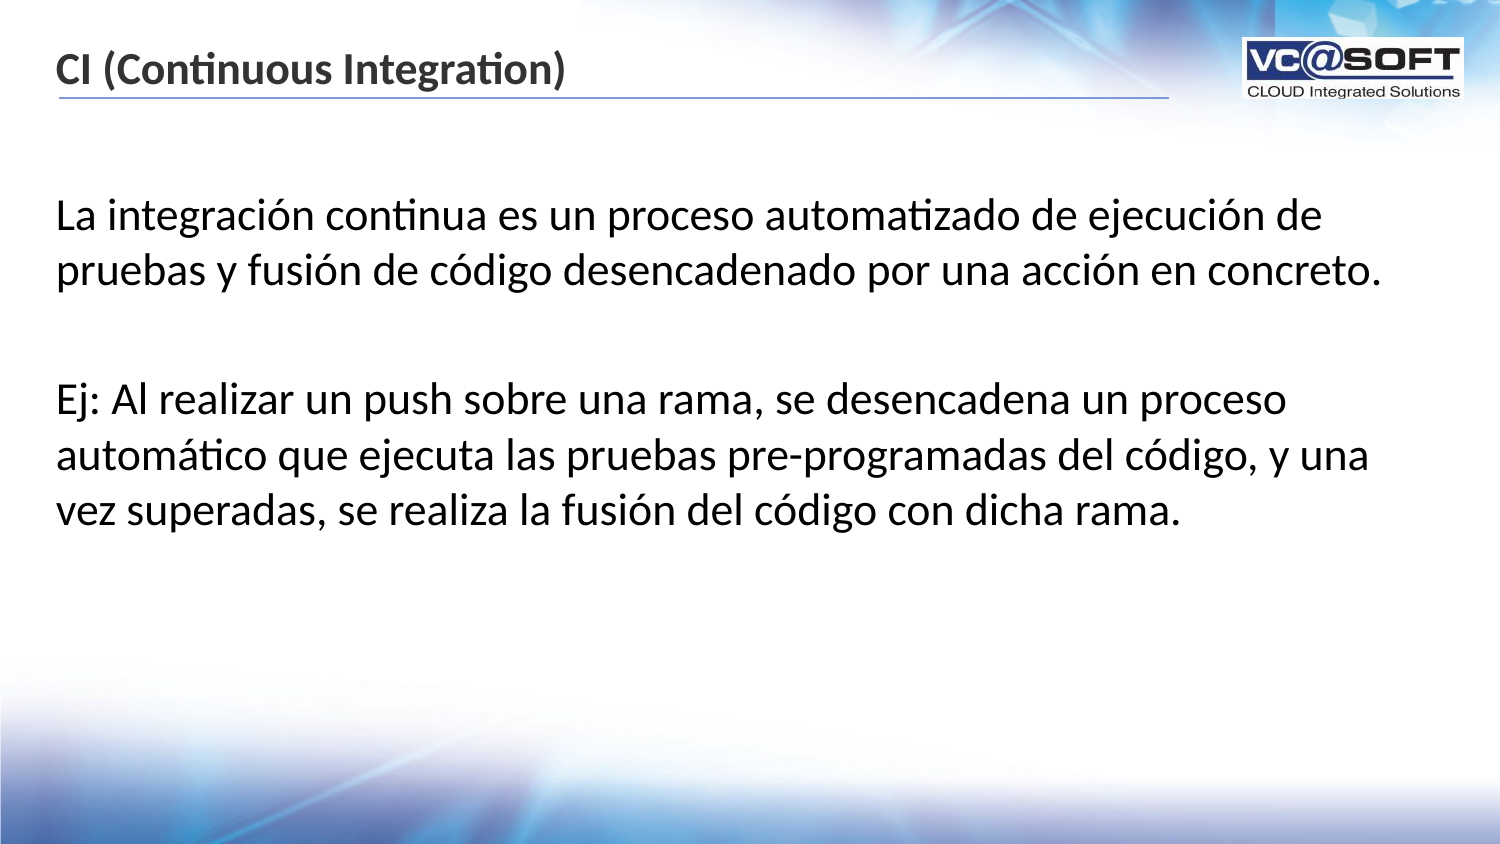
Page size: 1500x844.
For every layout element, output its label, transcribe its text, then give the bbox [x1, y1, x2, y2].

picture [0, 663, 1500, 844]
list La integración continua es un proceso automatizado de ejecución de pruebas y fusión de código desencadenado por una acción en concreto. Ej: Al realizar un push sobre una rama, se desencadena un proceso automático que ejecuta las pruebas pre-programadas del código, y una vez superadas, se realiza la fusión del código con dicha rama. [40, 106, 1424, 791]
title CI (Continuous Integration) [40, 33, 1426, 98]
picture [579, 0, 1500, 150]
